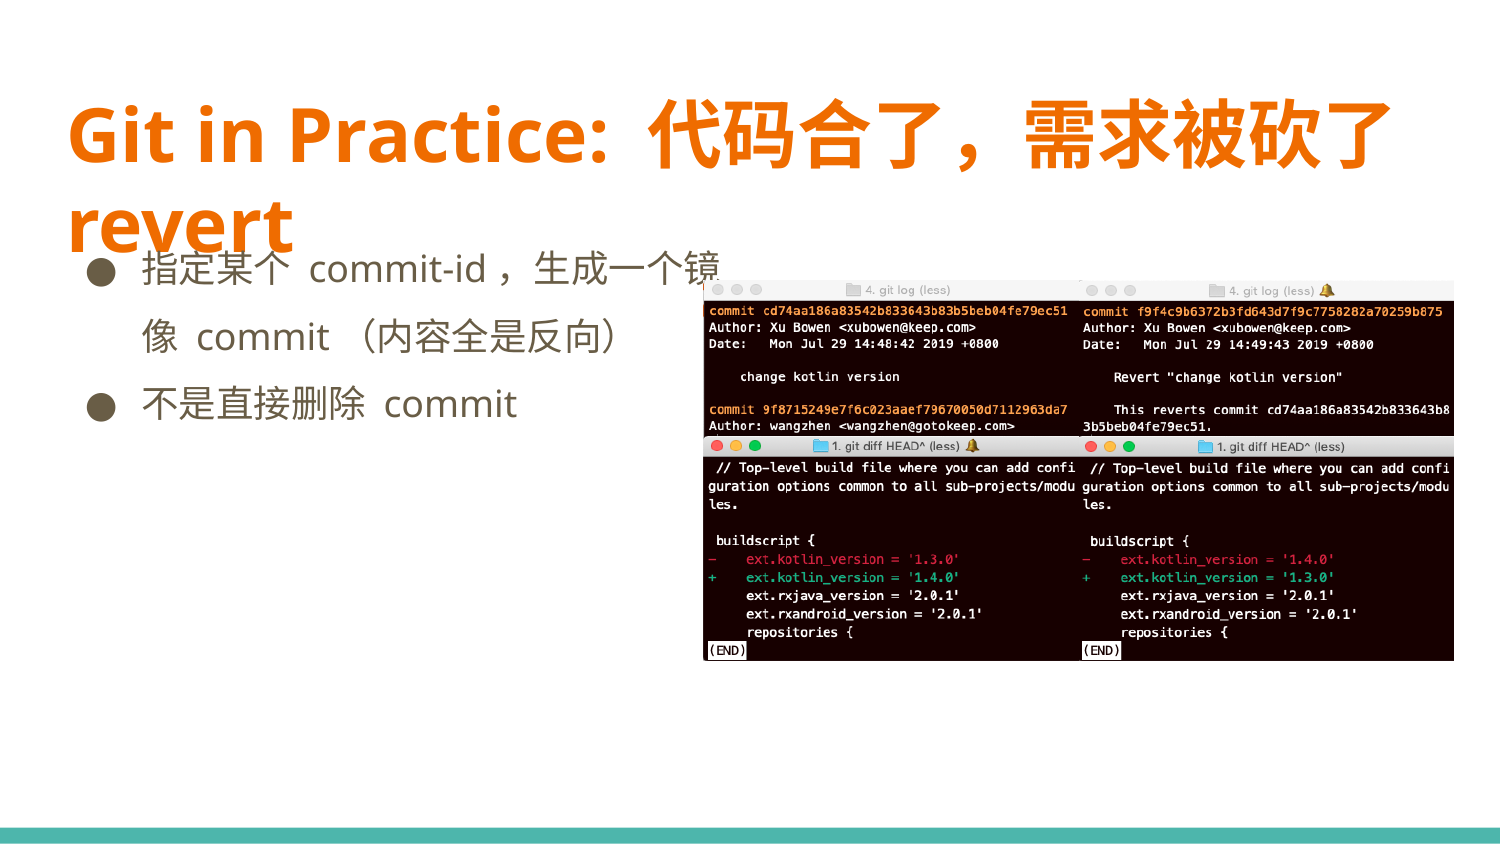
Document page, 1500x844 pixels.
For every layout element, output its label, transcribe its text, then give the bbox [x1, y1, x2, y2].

picture [703, 279, 1455, 662]
title Git in Practice: 代码合了，需求被砍了 revert [51, 72, 1449, 189]
list 指定某个 commit-id，生成一个镜像 commit（内容全是反向） 不是直接删除 commit [51, 207, 750, 750]
